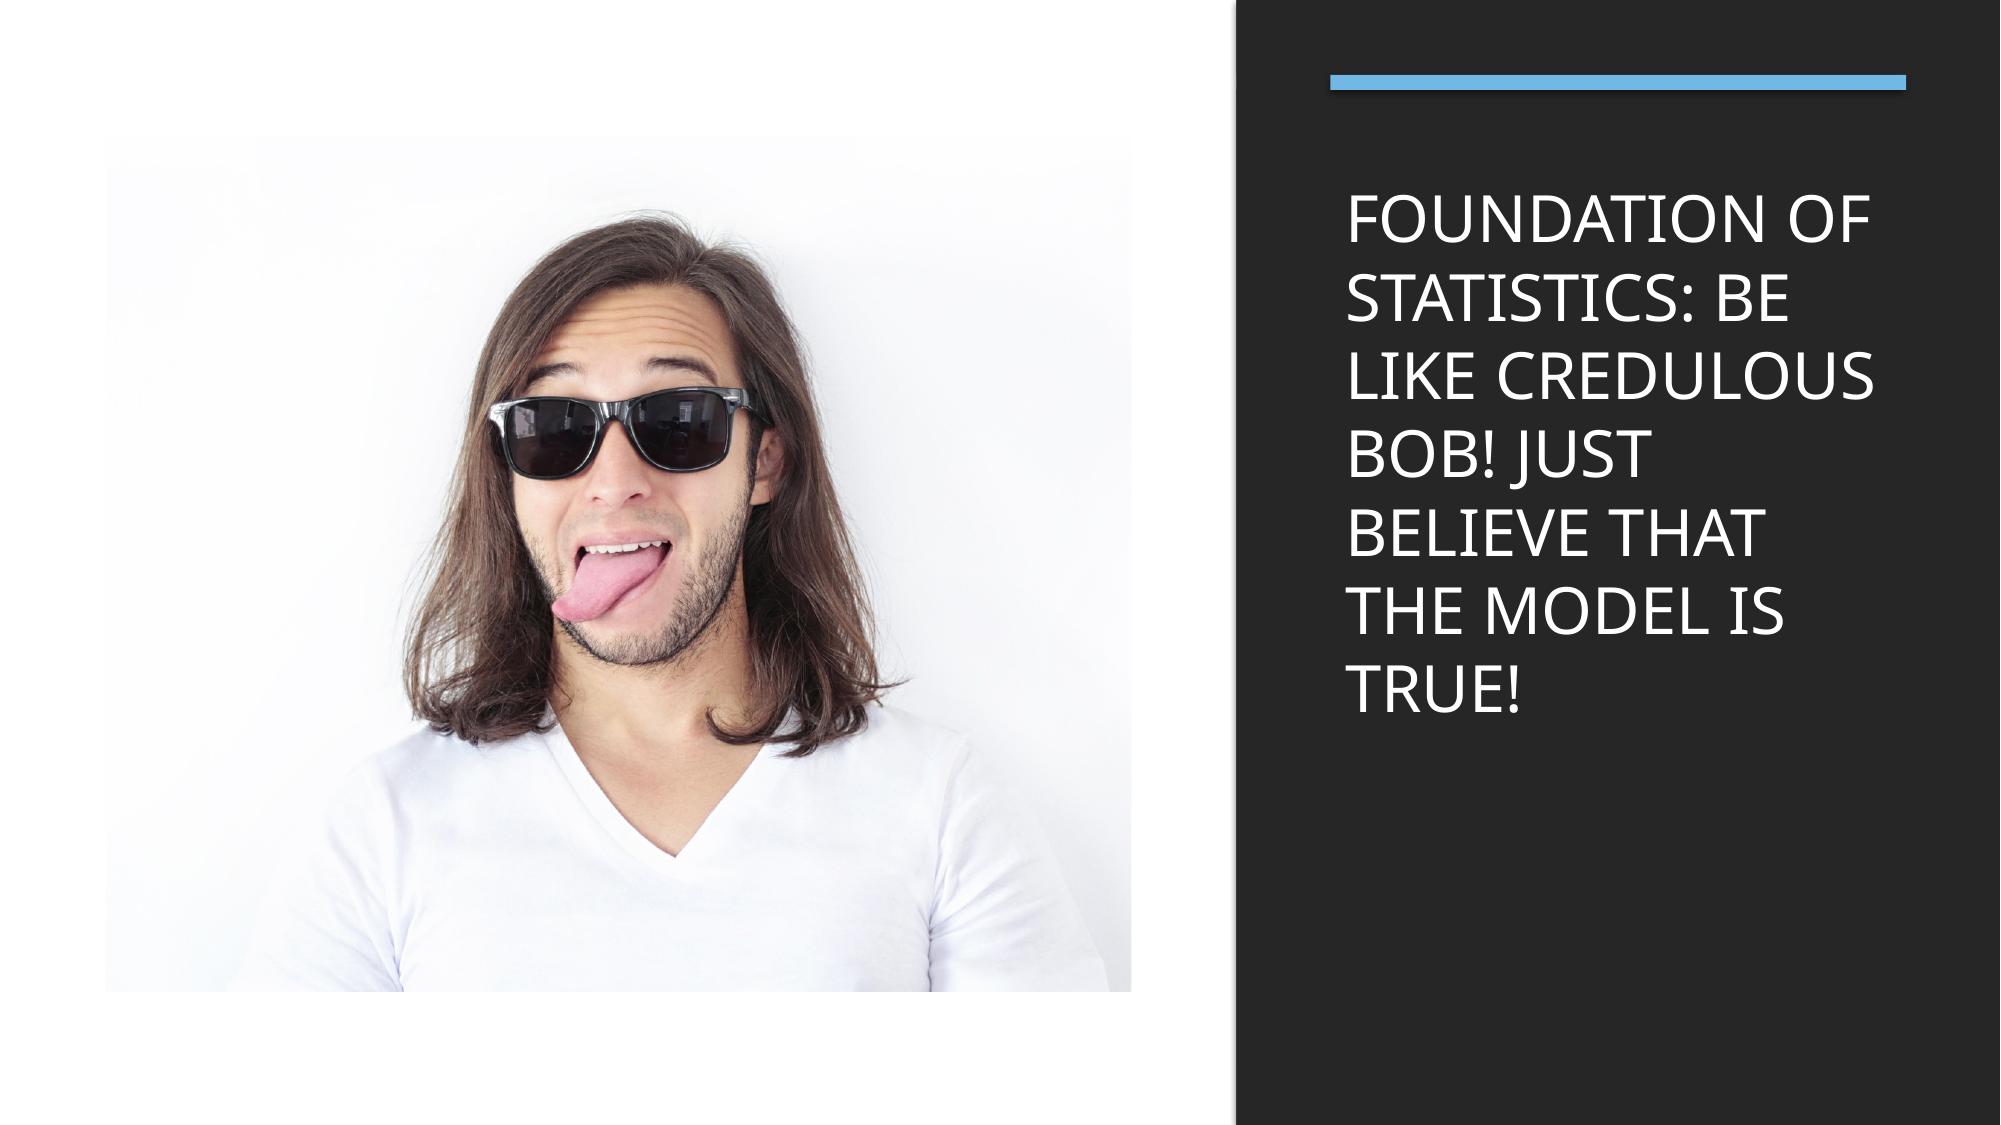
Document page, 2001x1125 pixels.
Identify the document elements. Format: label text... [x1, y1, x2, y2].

text_box [0, 0, 1233, 1125]
title Foundation of statistics: Be like credulous Bob! Just believe that the model is true! [1330, 141, 1907, 762]
text_box [1329, 74, 1907, 91]
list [104, 136, 1132, 992]
text_box [1235, 0, 2000, 1125]
